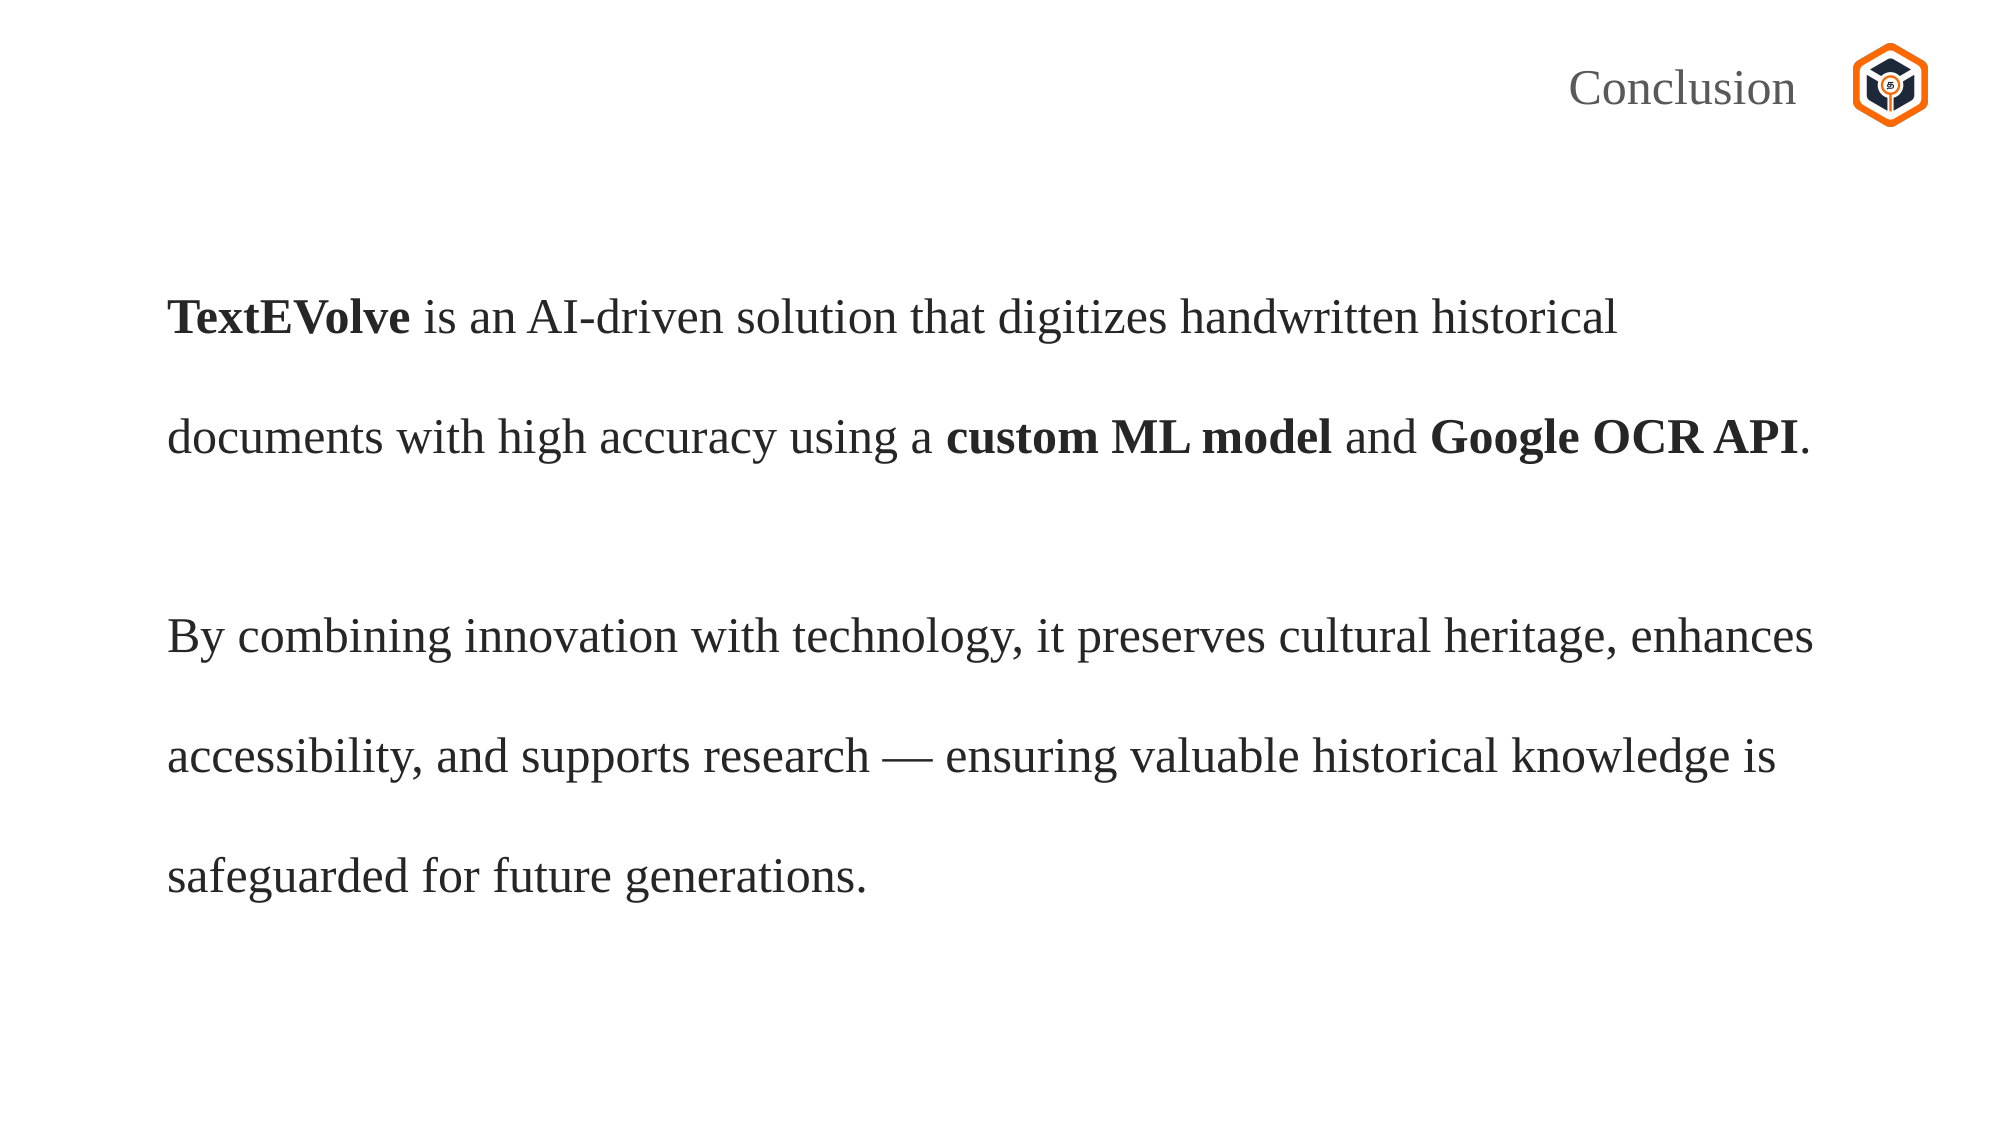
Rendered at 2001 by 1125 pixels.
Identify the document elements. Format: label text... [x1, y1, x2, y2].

picture [1853, 43, 1928, 127]
text_box Conclusion [740, 47, 1812, 122]
text_box TextEVolve is an AI-driven solution that digitizes handwritten historical documents with high accuracy using a custom ML model and Google OCR API. By combining innovation with technology, it preserves cultural heritage, enhances accessibility, and supports research — ensuring valuable historical knowledge is safeguarded for future generations. [152, 215, 1848, 911]
